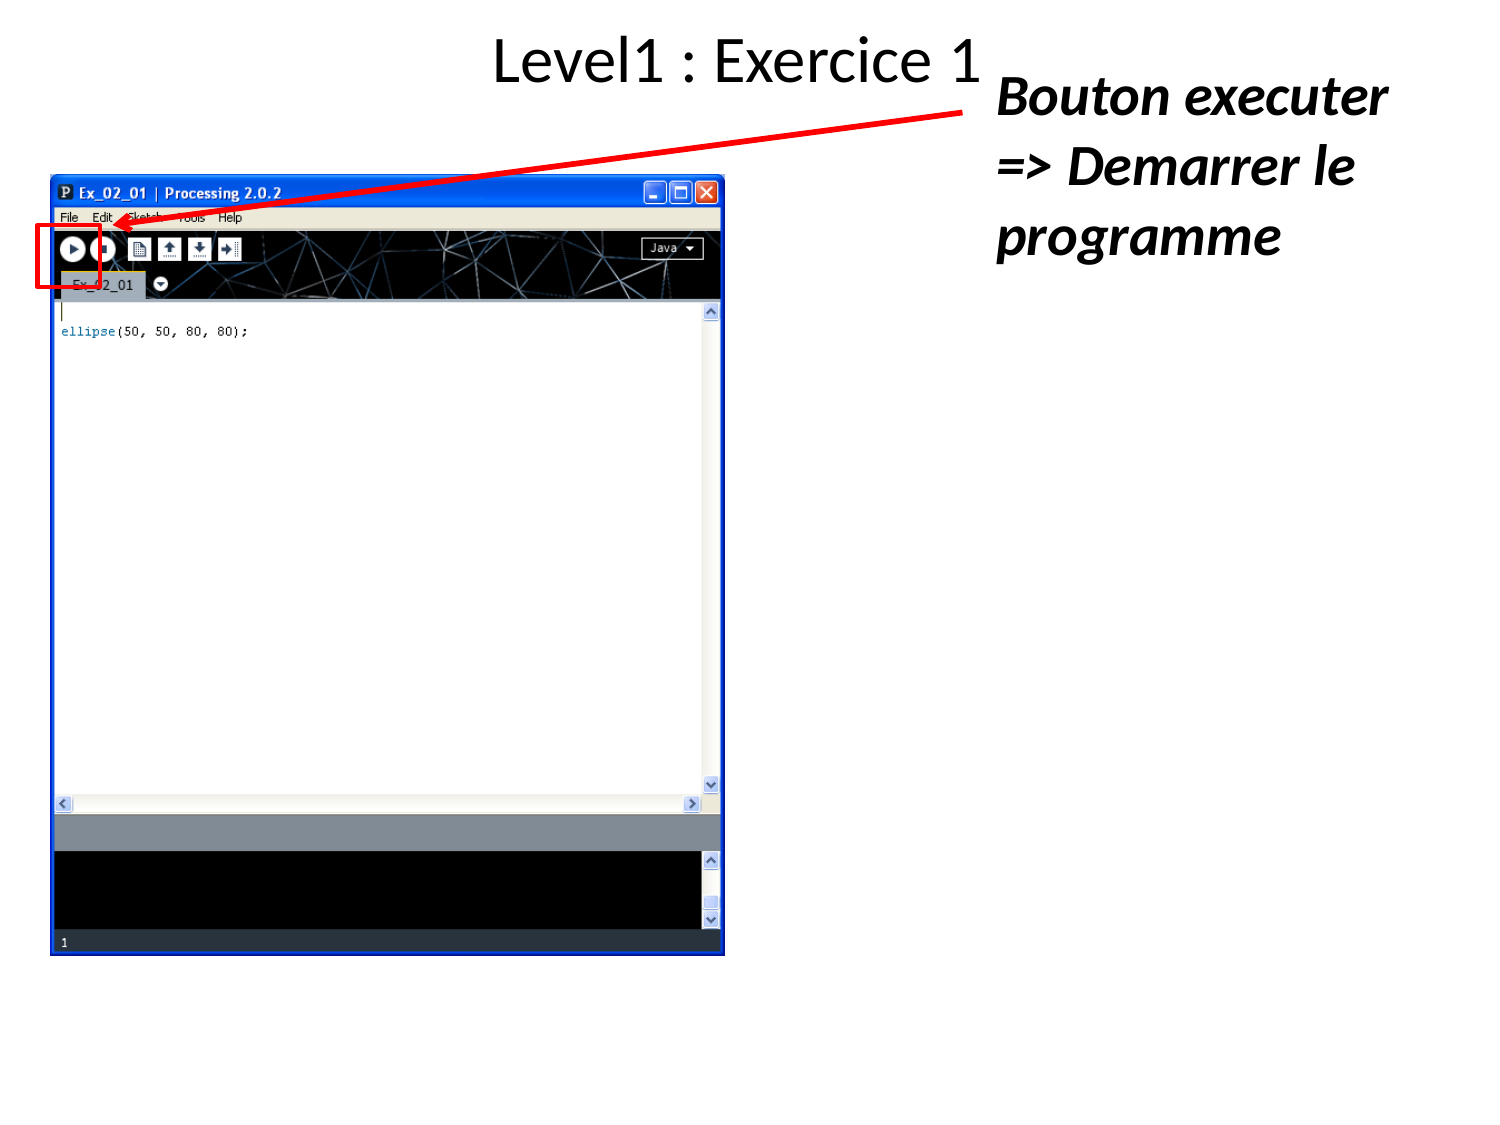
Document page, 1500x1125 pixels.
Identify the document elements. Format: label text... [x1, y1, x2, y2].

text_box Bouton executer => Demarrer le programme [981, 50, 1500, 275]
text_box [35, 223, 44, 289]
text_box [112, 112, 963, 226]
title Level1 : Exercice 1 [62, 0, 1413, 113]
picture [49, 174, 726, 956]
